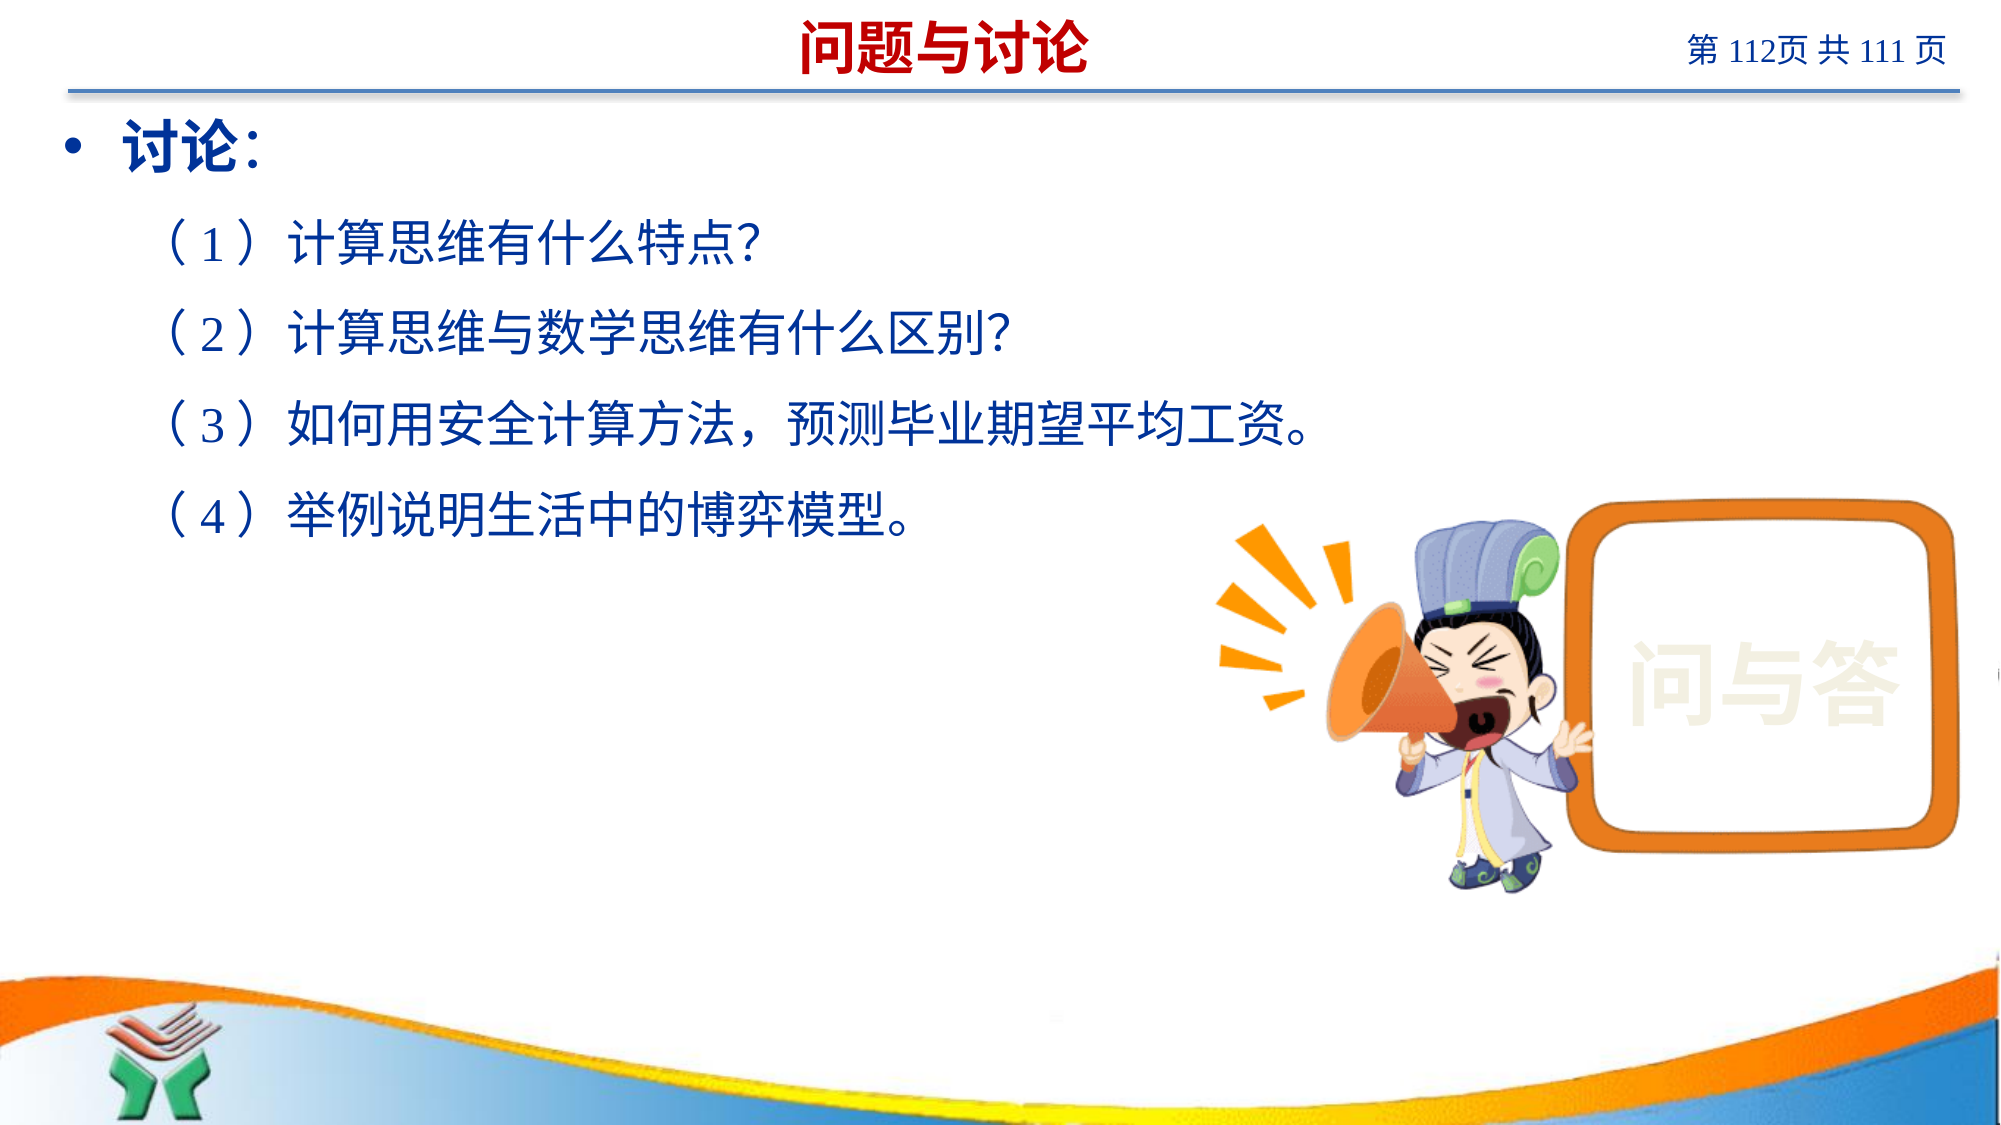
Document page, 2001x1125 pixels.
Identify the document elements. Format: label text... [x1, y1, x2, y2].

list 讨论： （1）计算思维有什么特点？ （2）计算思维与数学思维有什么区别？ （3）如何用安全计算方法，预测毕业期望平均工资。 （4）举例说明生活中的博弈模型。 [47, 102, 1959, 1087]
picture [0, 0, 2001, 1125]
title 问题与讨论 [115, 3, 1774, 88]
